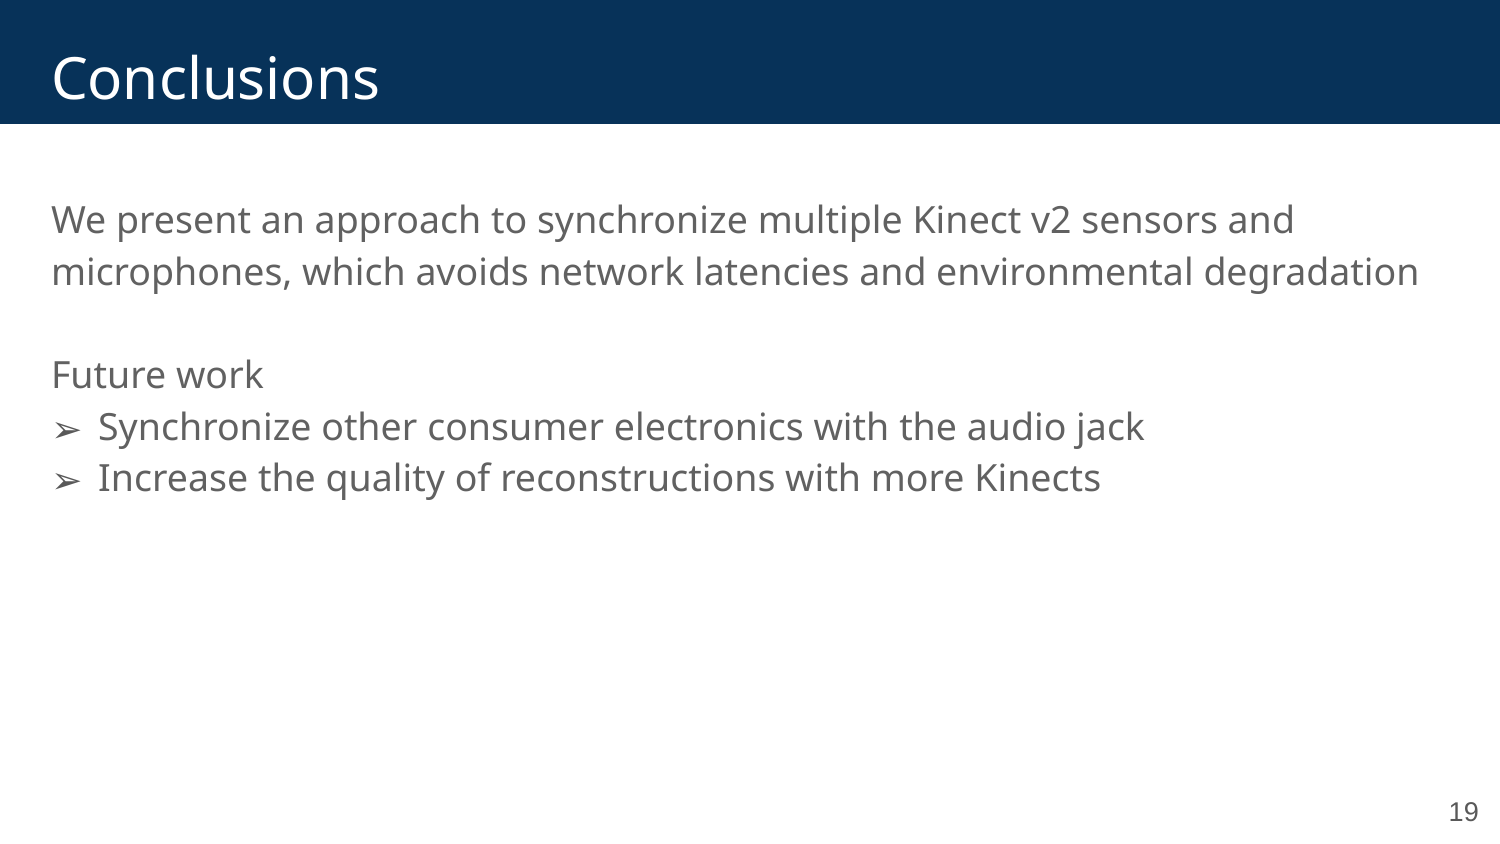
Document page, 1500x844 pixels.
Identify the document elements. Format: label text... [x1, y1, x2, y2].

list We present an approach to synchronize multiple Kinect v2 sensors and microphones, which avoids network latencies and environmental degradation Future work Synchronize other consumer electronics with the audio jack Increase the quality of reconstructions with more Kinects [51, 189, 1449, 475]
slide_number ‹#› [1403, 779, 1494, 844]
title Conclusions [51, 29, 1449, 124]
